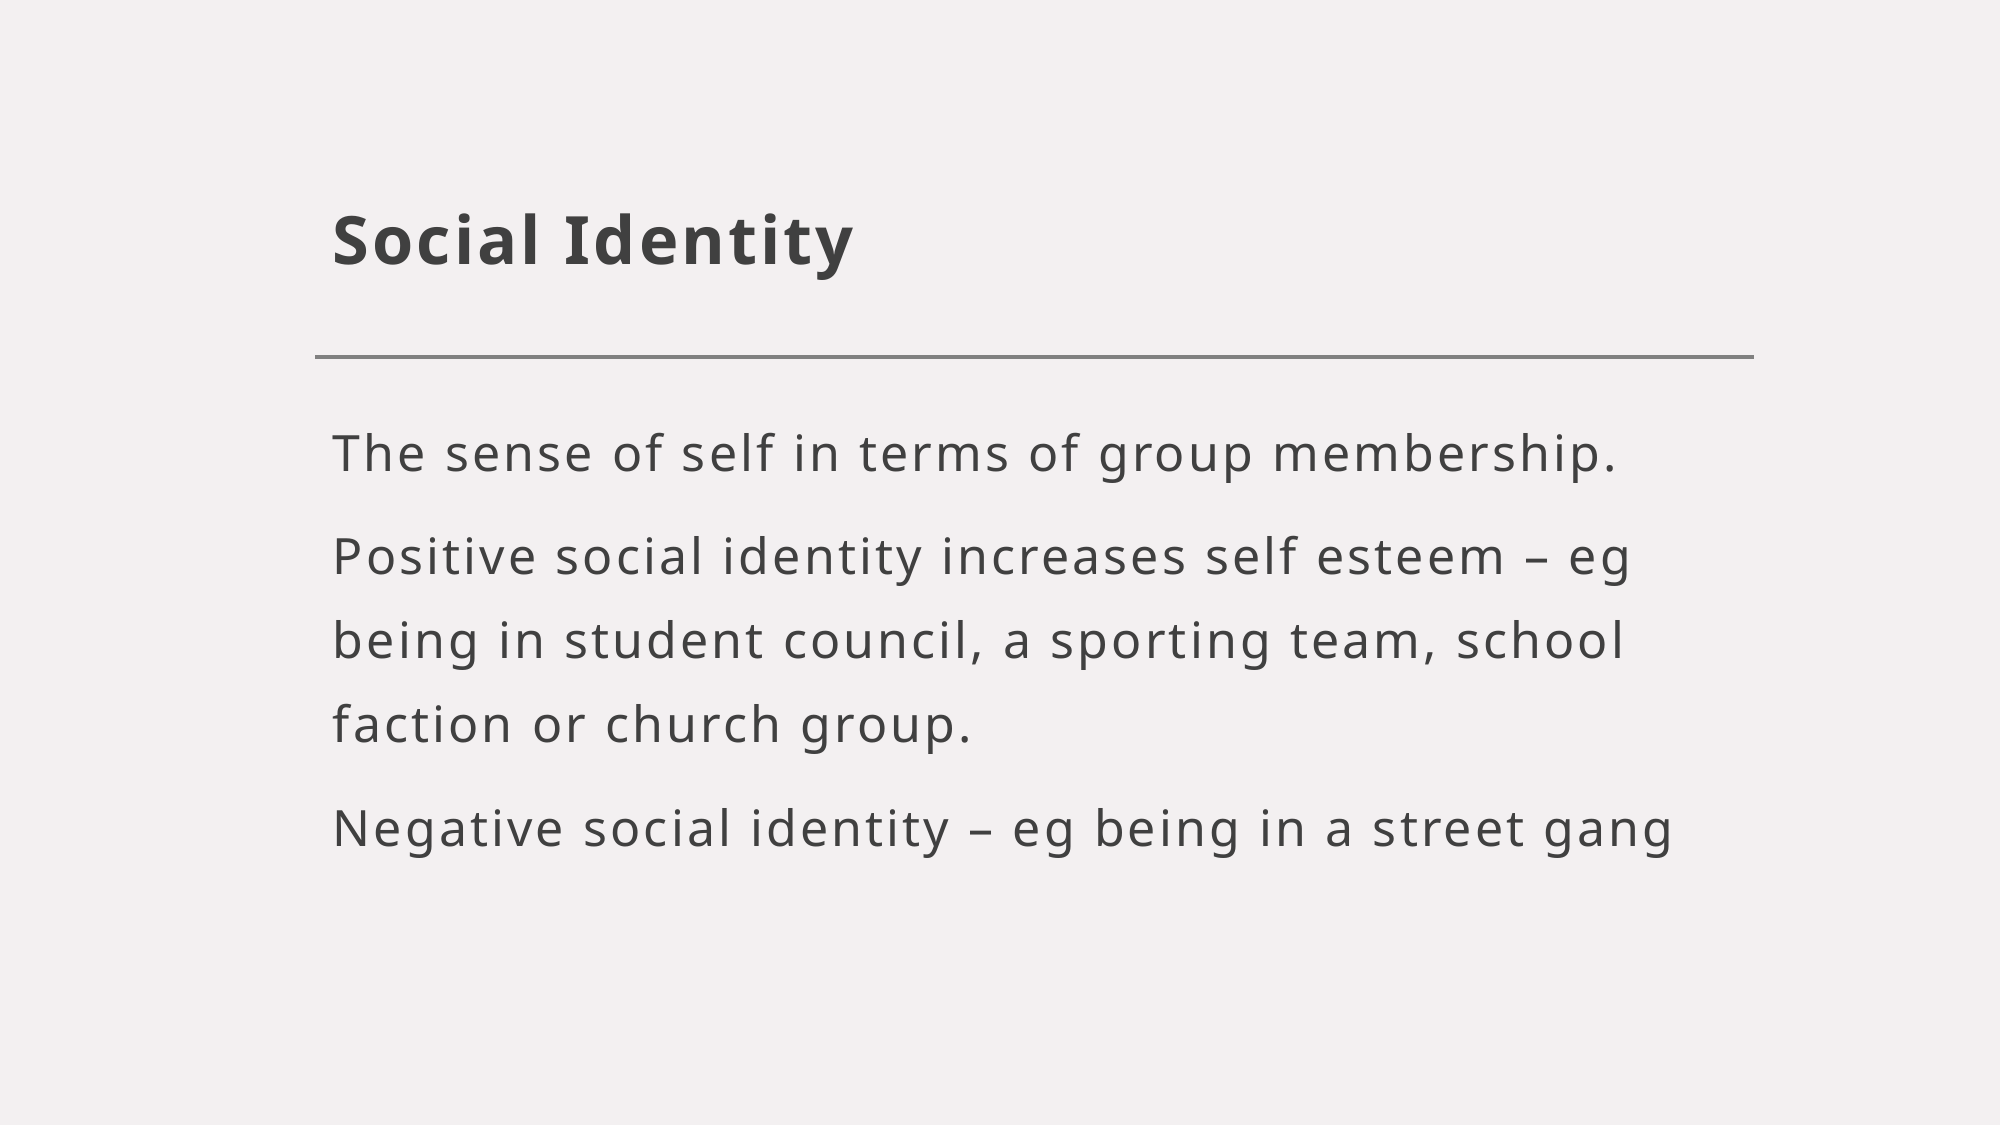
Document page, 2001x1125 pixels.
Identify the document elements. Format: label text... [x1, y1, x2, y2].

list The sense of self in terms of group membership. Positive social identity increases self esteem – eg being in student council, a sporting team, school faction or church group. Negative social identity – eg being in a street gang [315, 379, 1754, 979]
title Social Identity [315, 72, 1754, 294]
